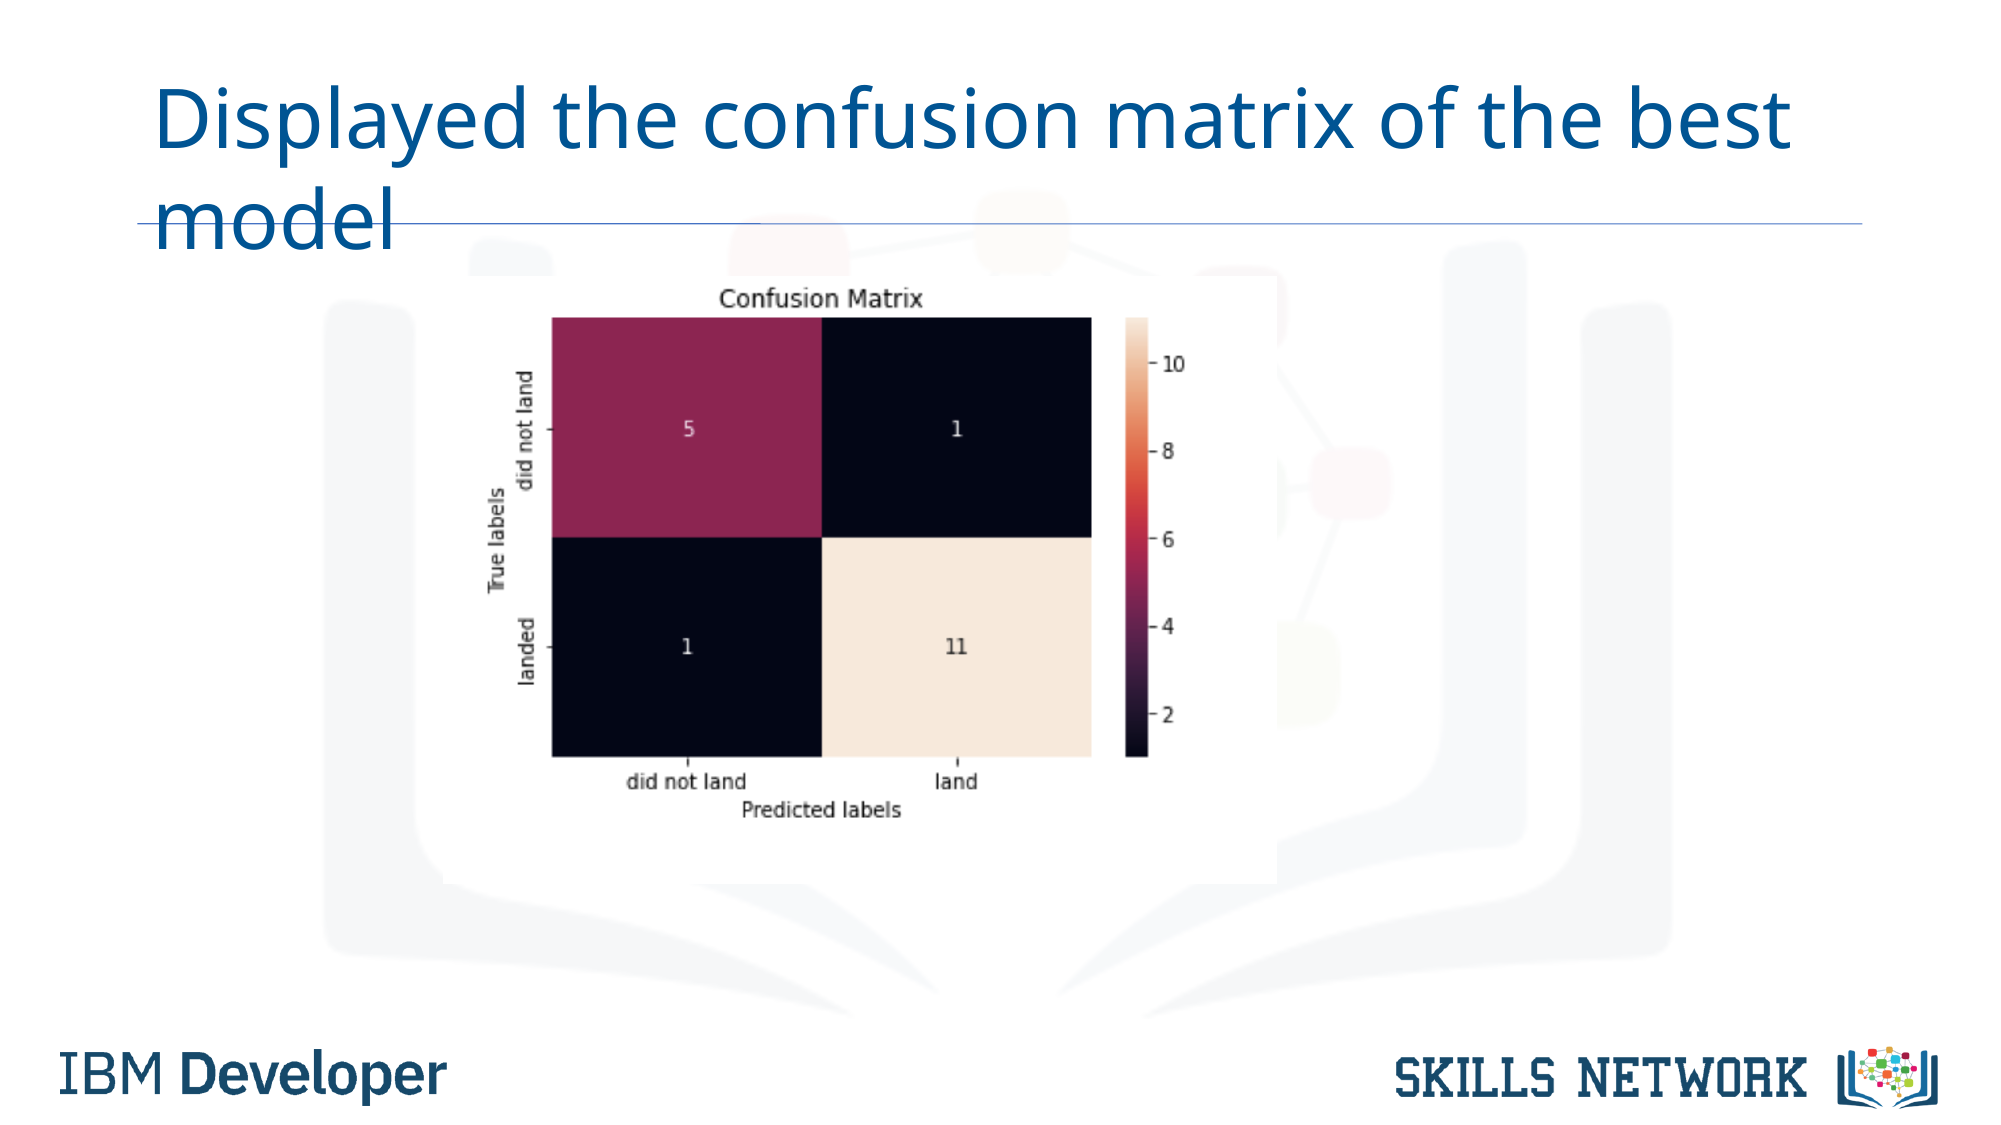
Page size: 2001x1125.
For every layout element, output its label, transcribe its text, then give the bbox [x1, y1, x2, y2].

picture [443, 276, 1277, 884]
title Displayed the confusion matrix of the best model [137, 59, 1863, 278]
picture [55, 1045, 459, 1108]
picture [1390, 1045, 1945, 1111]
